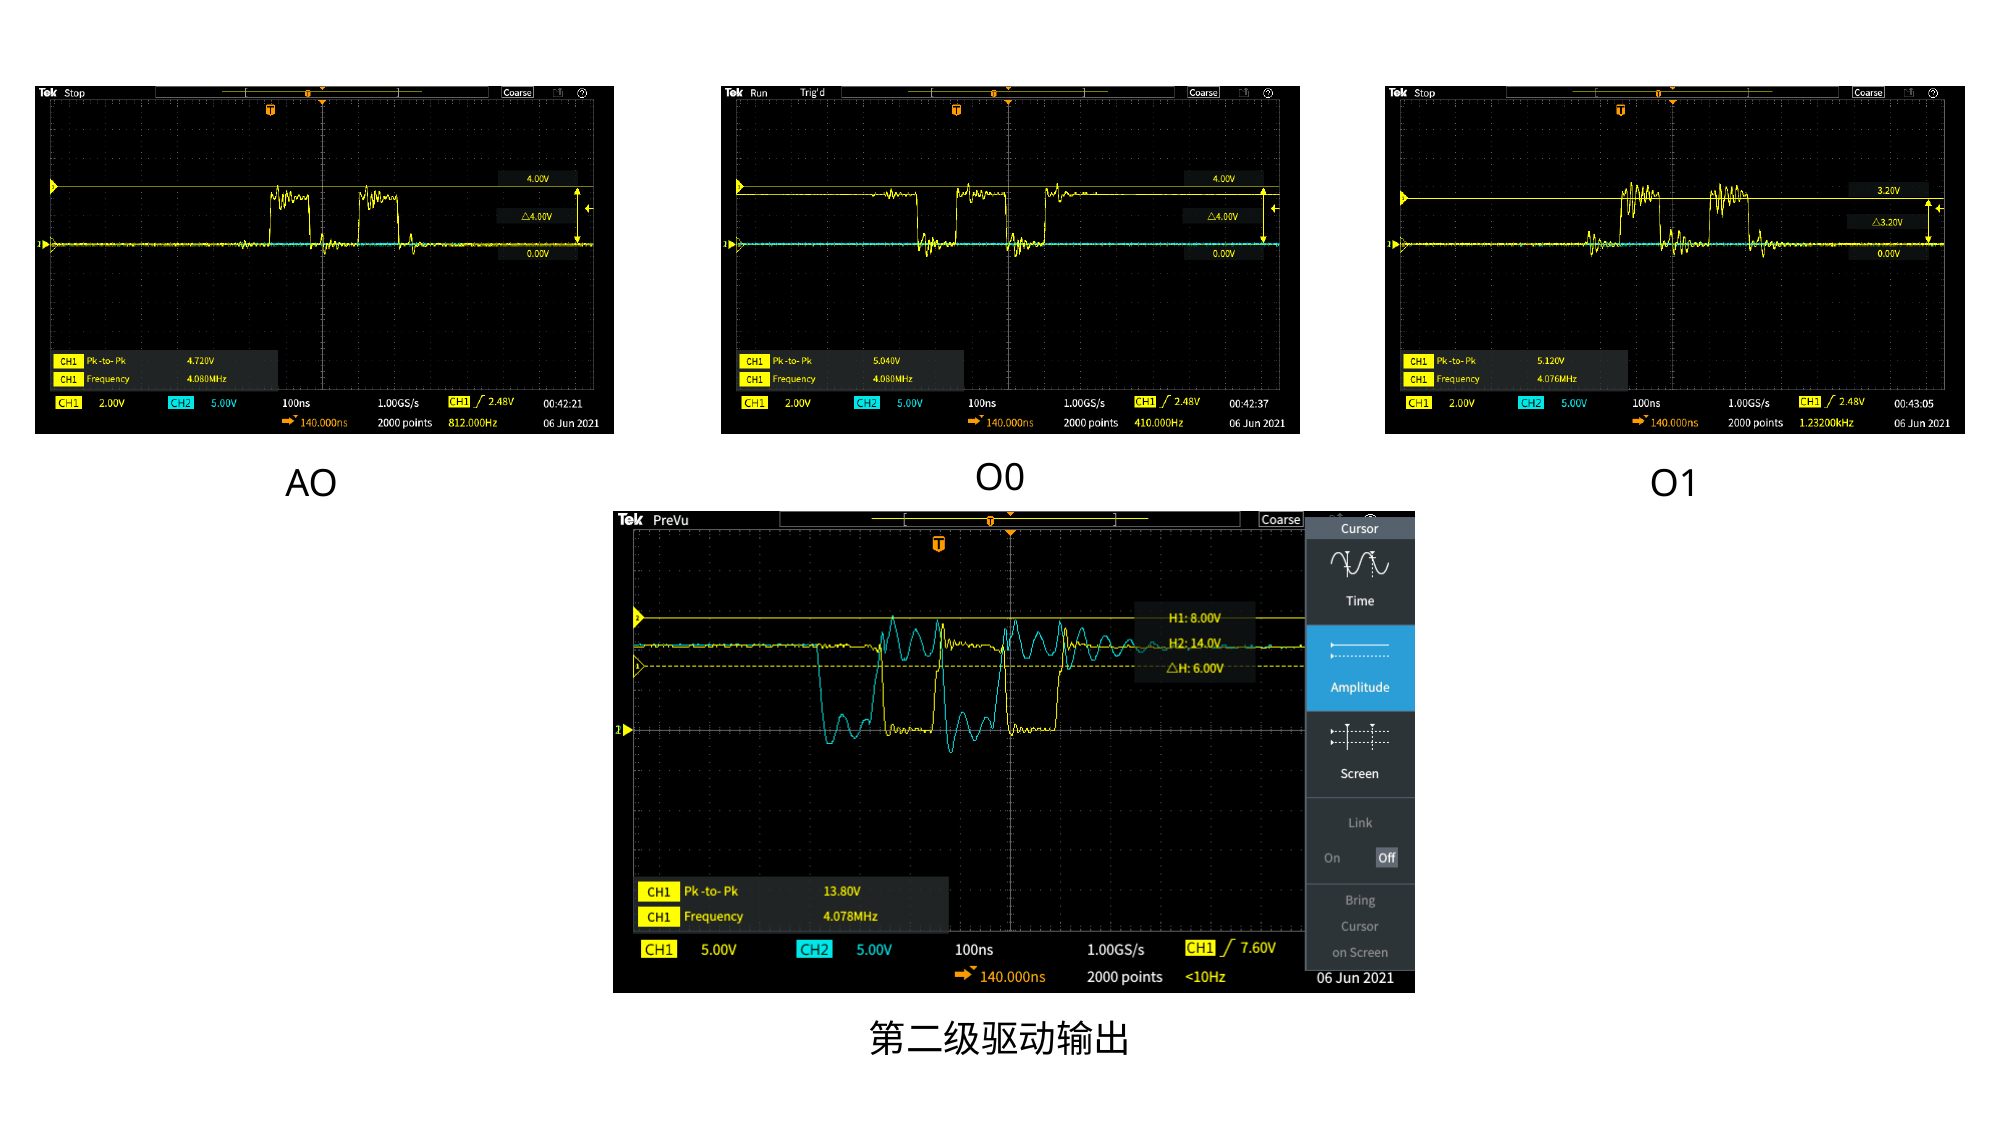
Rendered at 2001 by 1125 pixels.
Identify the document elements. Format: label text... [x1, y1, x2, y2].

text_box O0 [908, 446, 1092, 506]
text_box O1 [1583, 451, 1767, 512]
picture [613, 511, 1415, 993]
text_box 第二级驱动输出 [828, 1007, 1172, 1067]
picture [35, 86, 614, 434]
picture [721, 86, 1300, 434]
text_box AO [220, 451, 404, 512]
picture [1385, 86, 1965, 434]
